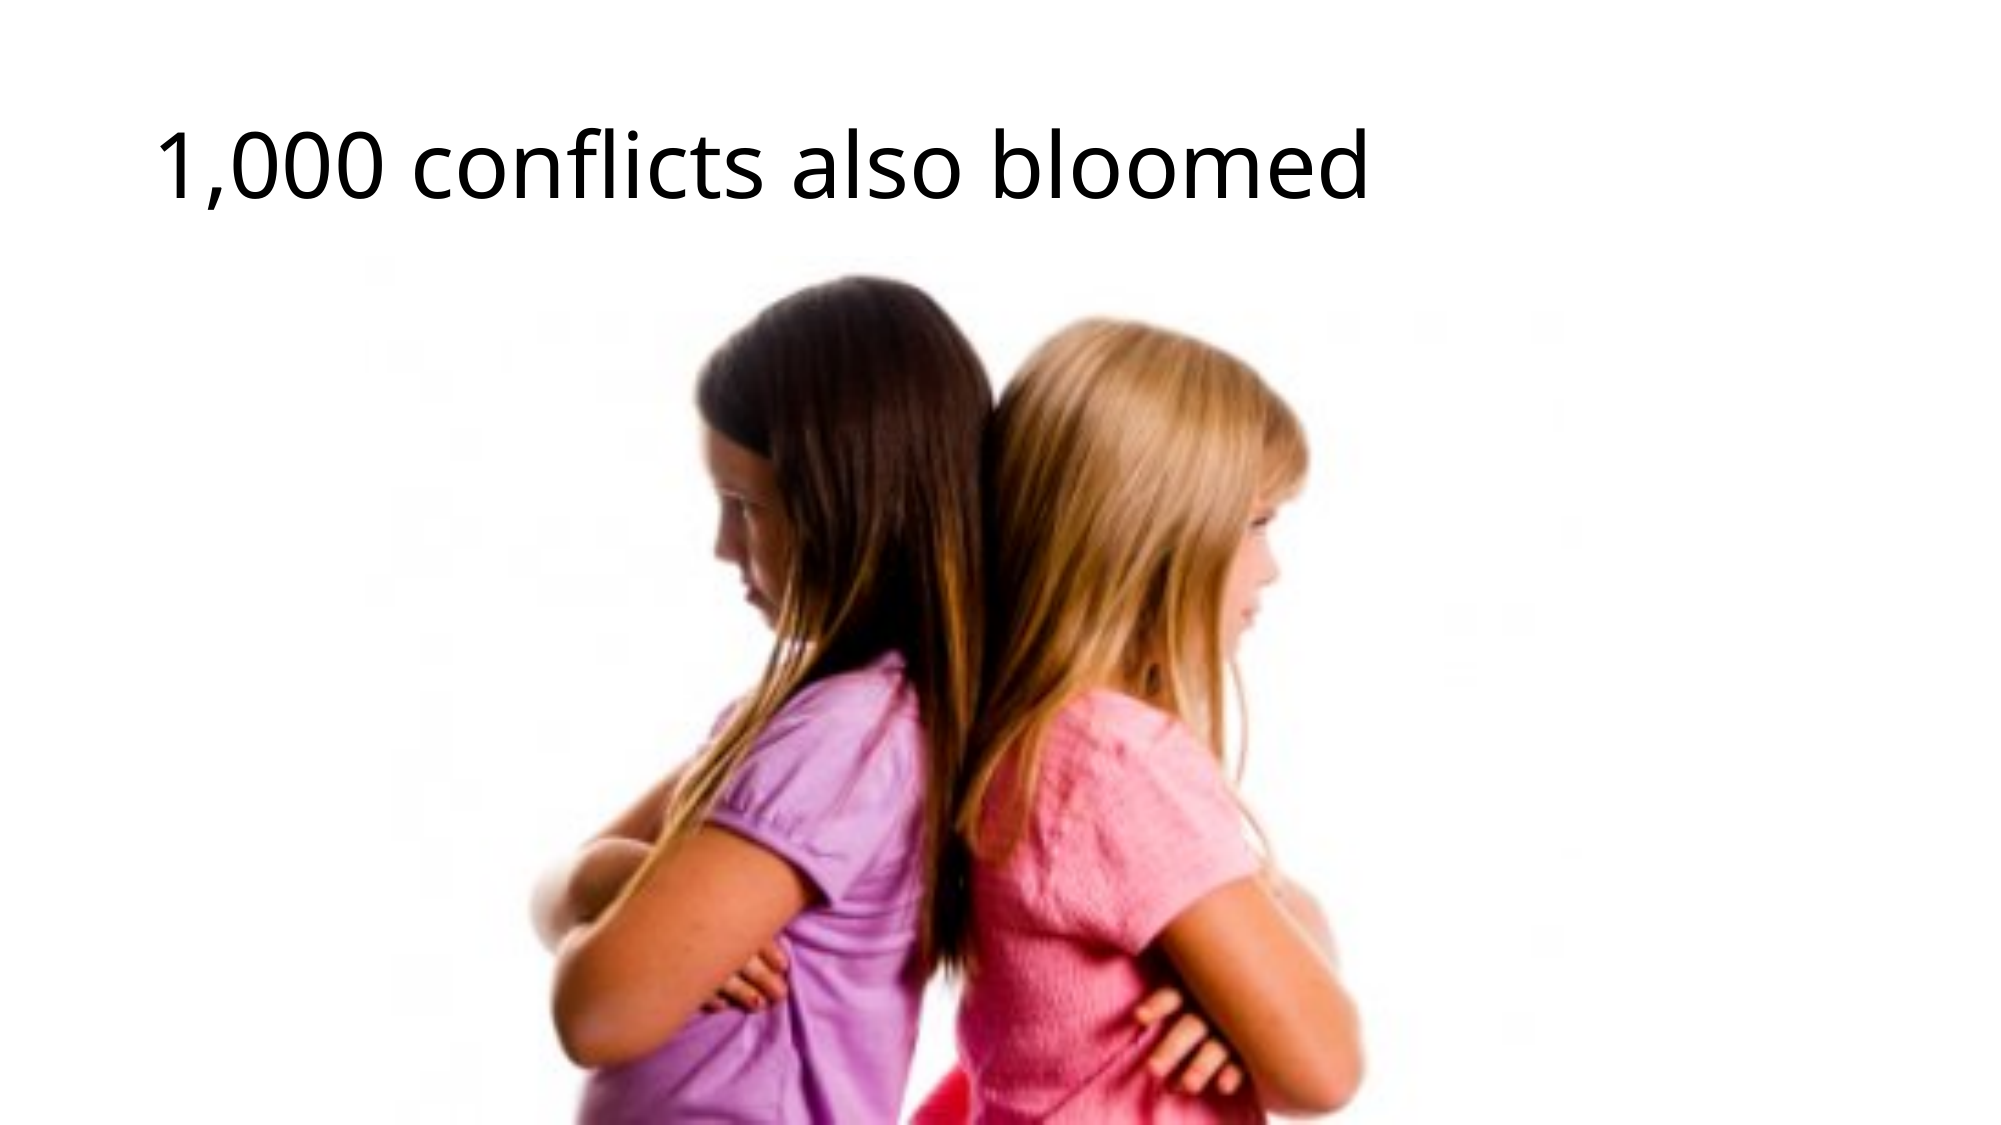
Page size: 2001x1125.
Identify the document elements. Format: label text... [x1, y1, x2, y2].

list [365, 256, 1582, 1125]
title 1,000 conflicts also bloomed [137, 59, 1863, 278]
